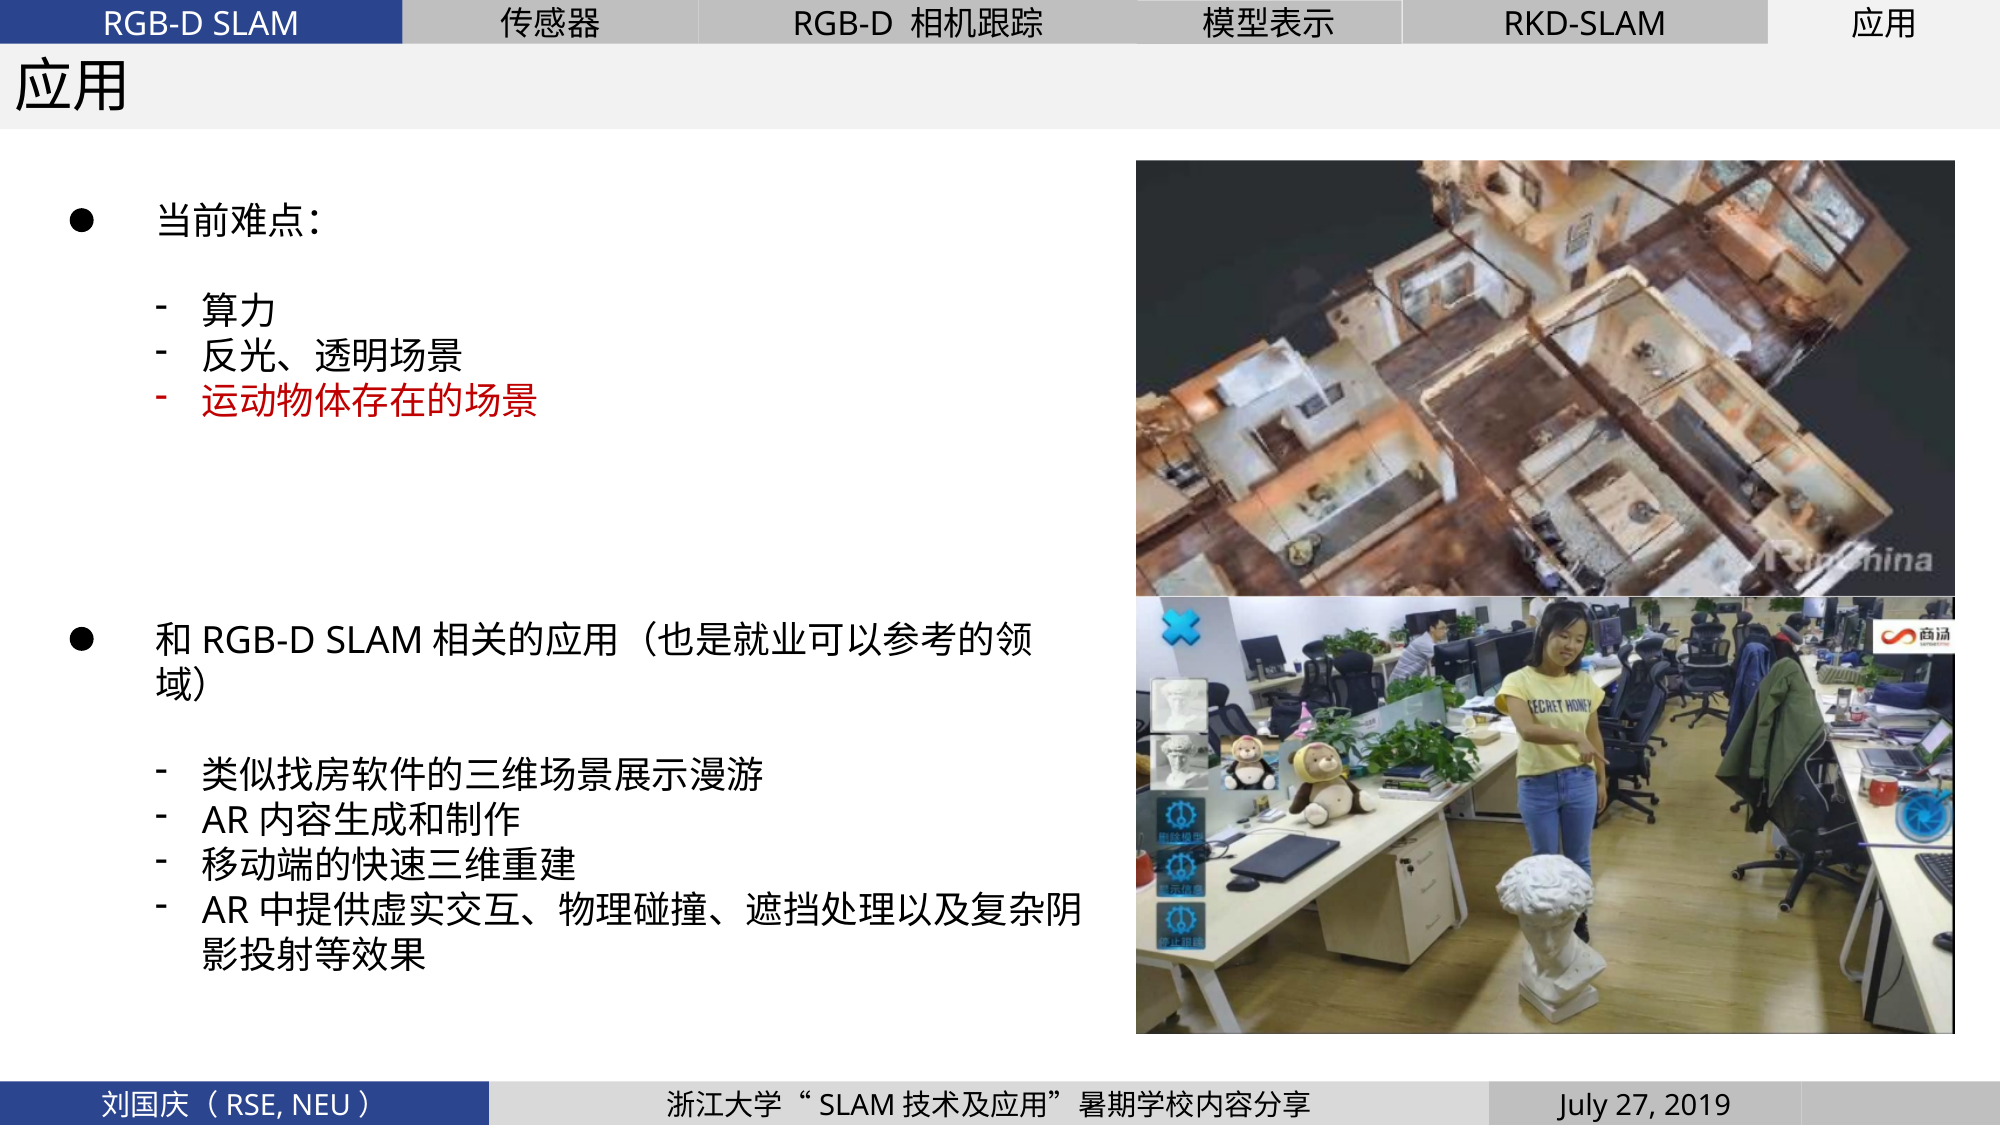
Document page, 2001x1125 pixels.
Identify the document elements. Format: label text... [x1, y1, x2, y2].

picture [1136, 159, 1955, 1034]
text_box RGB-D SLAM [0, 0, 402, 40]
text_box July 27, 2019 [1488, 1080, 1800, 1125]
text_box 应用 [0, 40, 2000, 126]
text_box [70, 608, 1106, 942]
text_box [1800, 1080, 2000, 1125]
text_box RGB-D 相机跟踪 [697, 0, 1136, 45]
text_box 模型表示 [1136, 0, 1401, 45]
text_box 刘国庆（RSE, NEU） [0, 1080, 488, 1125]
text_box 应用 [1767, 0, 2000, 45]
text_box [70, 189, 1136, 433]
text_box RKD-SLAM [1401, 0, 1767, 45]
text_box [0, 126, 2000, 130]
text_box 浙江大学“SLAM技术及应用”暑期学校内容分享 [488, 1080, 1488, 1125]
text_box 传感器 [402, 0, 697, 40]
